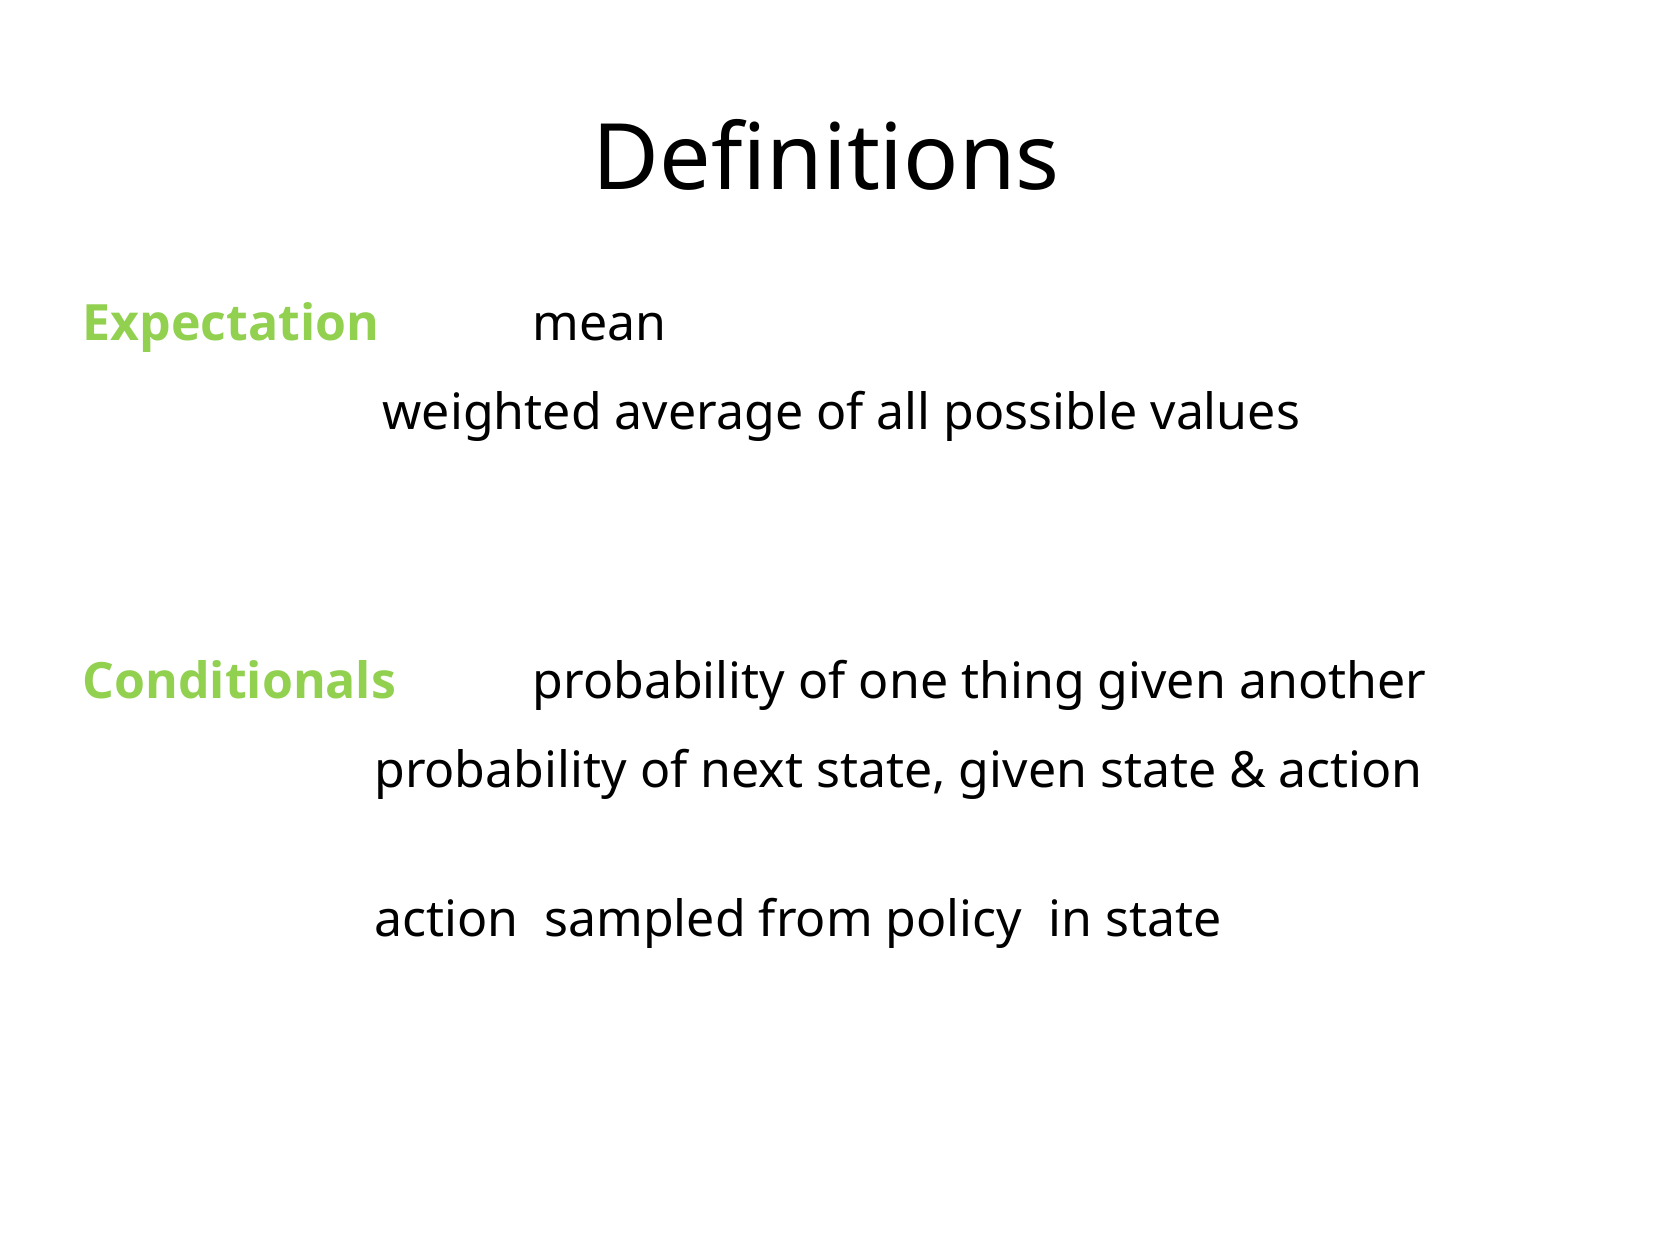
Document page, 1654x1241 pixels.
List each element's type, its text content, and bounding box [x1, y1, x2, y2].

title Definitions [82, 49, 1571, 257]
